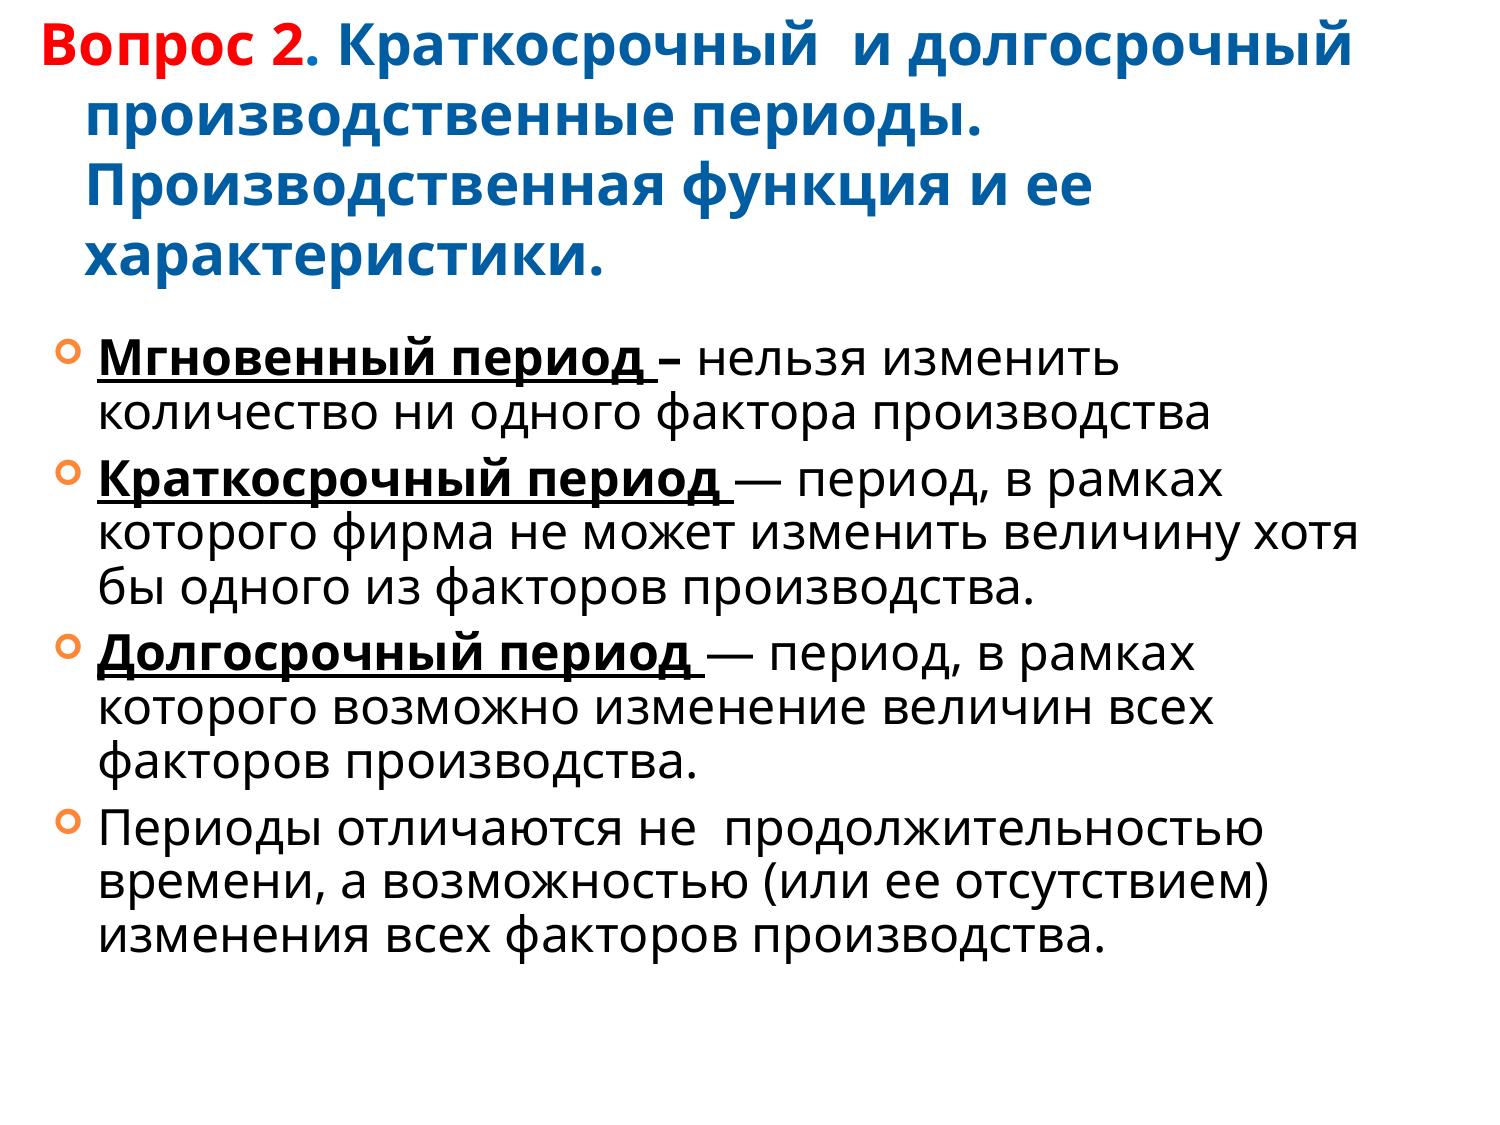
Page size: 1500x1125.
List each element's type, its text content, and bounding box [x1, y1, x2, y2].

list Мгновенный период – нельзя изменить количество ни одного фактора производства Краткосрочный период — период, в рамках которого фирма не может изменить величину хотя бы одного из факторов производства. Долгосрочный период — период, в рамках которого возможно изменение величин всех факторов производства. Периоды отличаются не продолжительностью времени, а возможностью (или ее отсутствием) изменения всех факторов производства. [37, 324, 1413, 1038]
text_box Вопрос 2. Краткосрочный и долгосрочный производственные периоды. Производственная функция и ее характеристики. [24, 0, 1425, 250]
